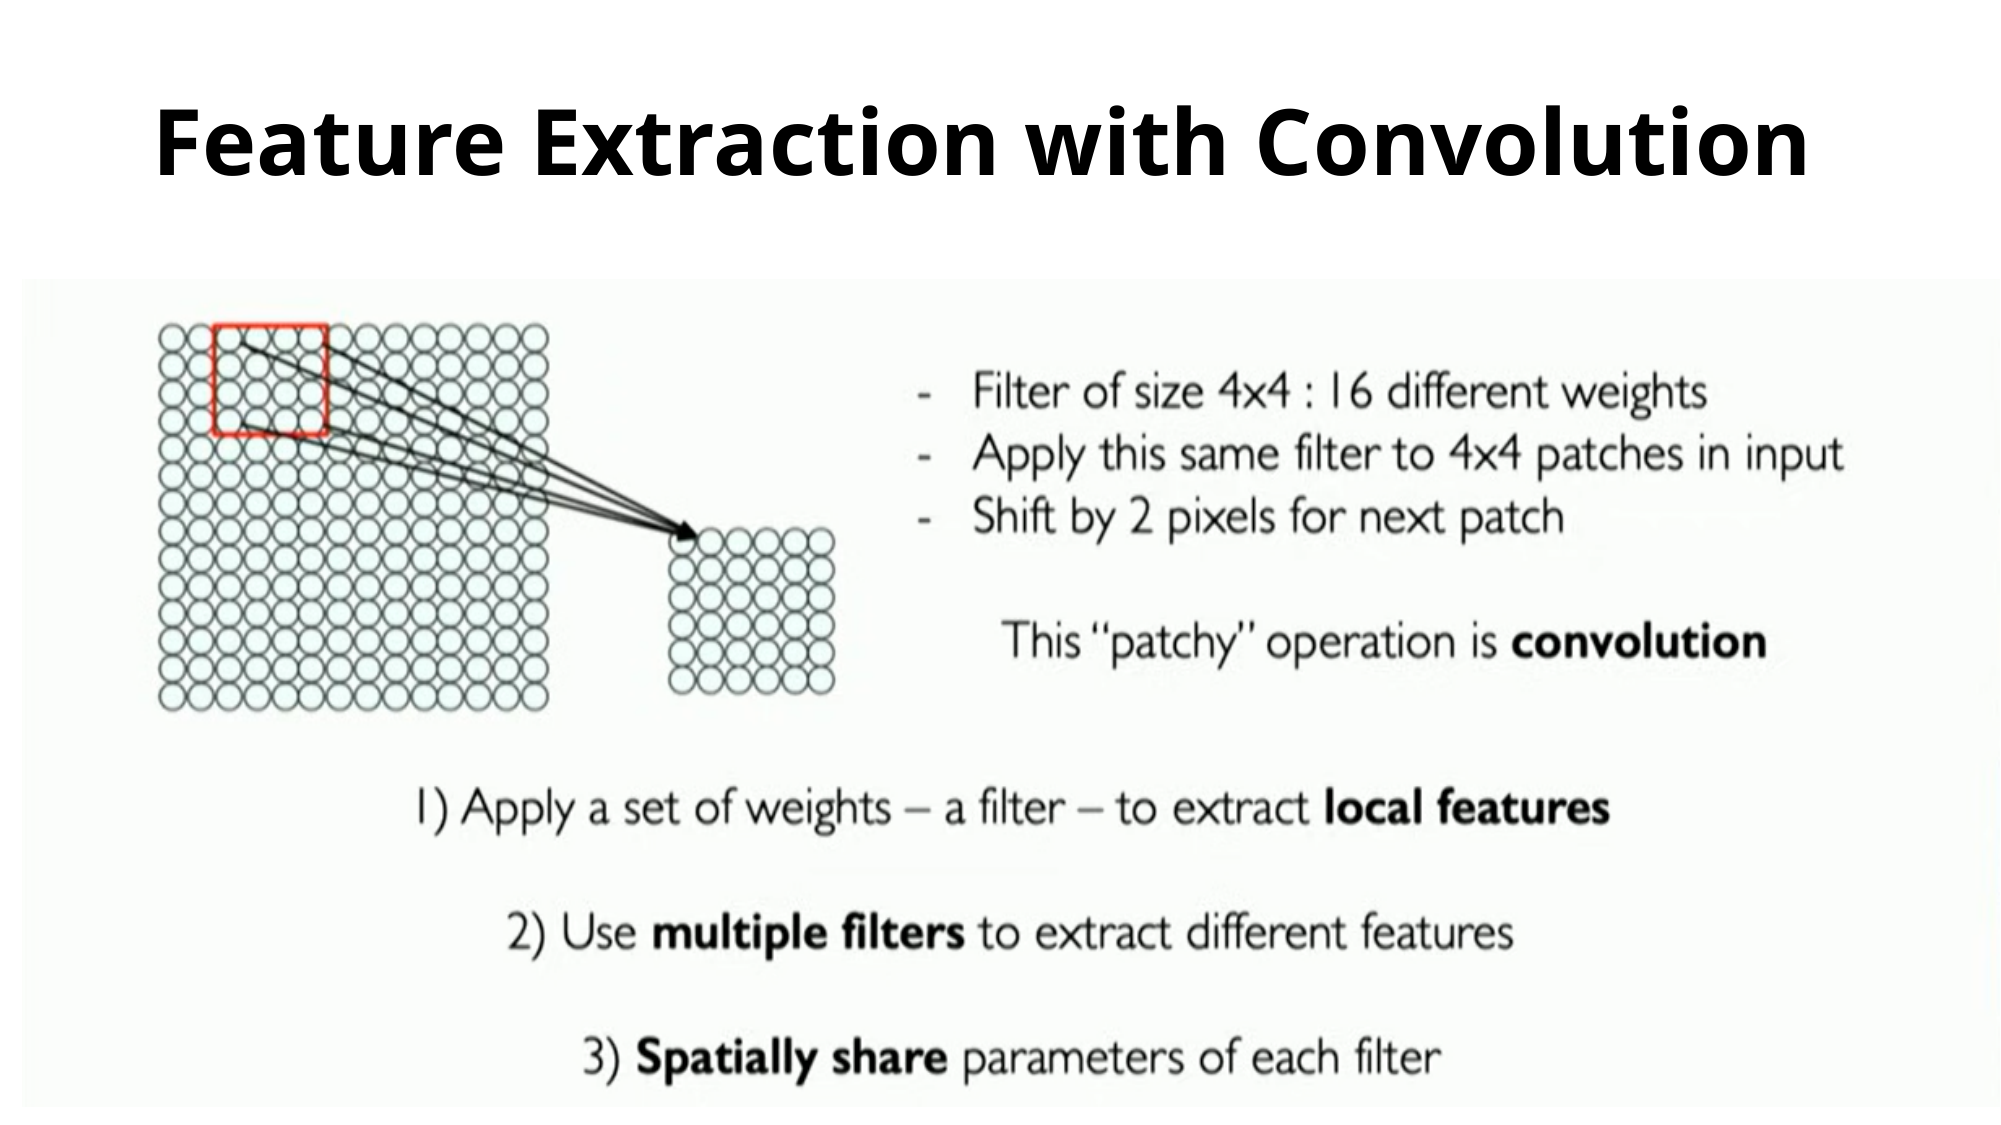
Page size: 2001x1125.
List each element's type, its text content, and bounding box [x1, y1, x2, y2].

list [21, 279, 2000, 1107]
title Feature Extraction with Convolution [137, 59, 1863, 233]
